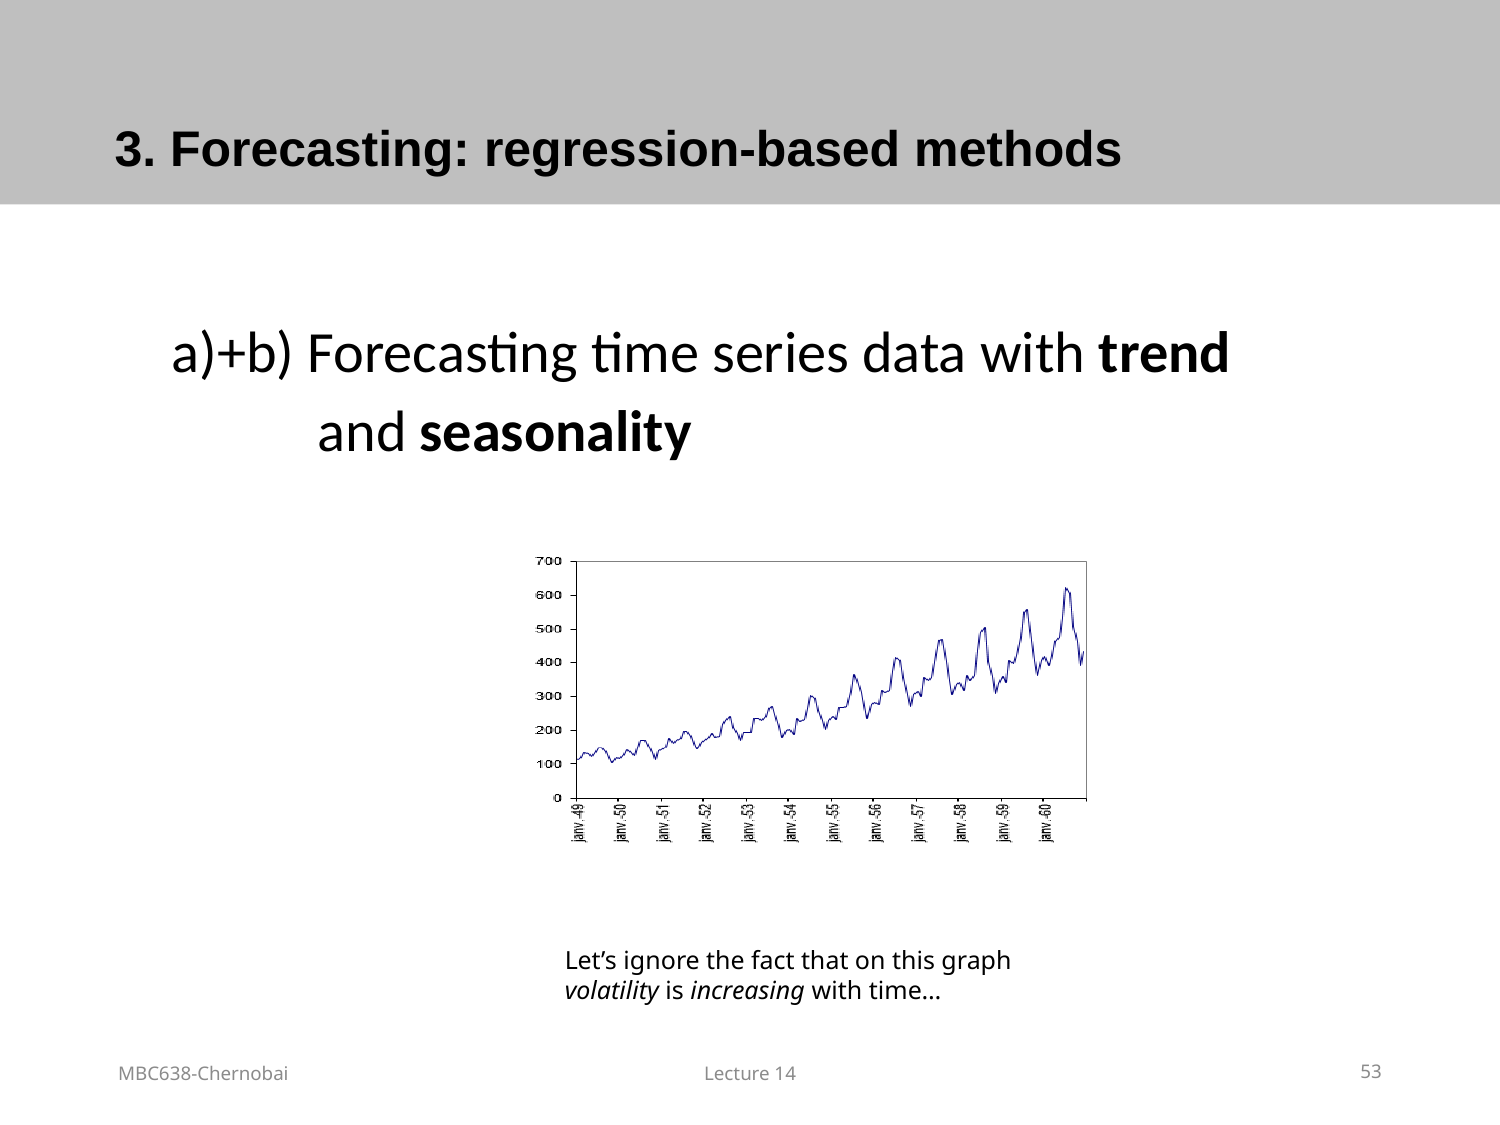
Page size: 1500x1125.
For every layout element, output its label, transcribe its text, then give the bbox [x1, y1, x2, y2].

text_box [0, 0, 1500, 205]
title 3. Forecasting: regression-based methods [99, 41, 1394, 259]
slide_number MBC638-Chernobai [103, 1042, 441, 1103]
picture [524, 549, 1100, 850]
footer Lecture 14 [496, 1042, 1004, 1103]
text_box Let’s ignore the fact that on this graph volatility is increasing with time… [549, 937, 1125, 1013]
slide_number 53 [1059, 1042, 1397, 1103]
list a)+b) Forecasting time series data with trend and seasonality [37, 315, 1413, 525]
